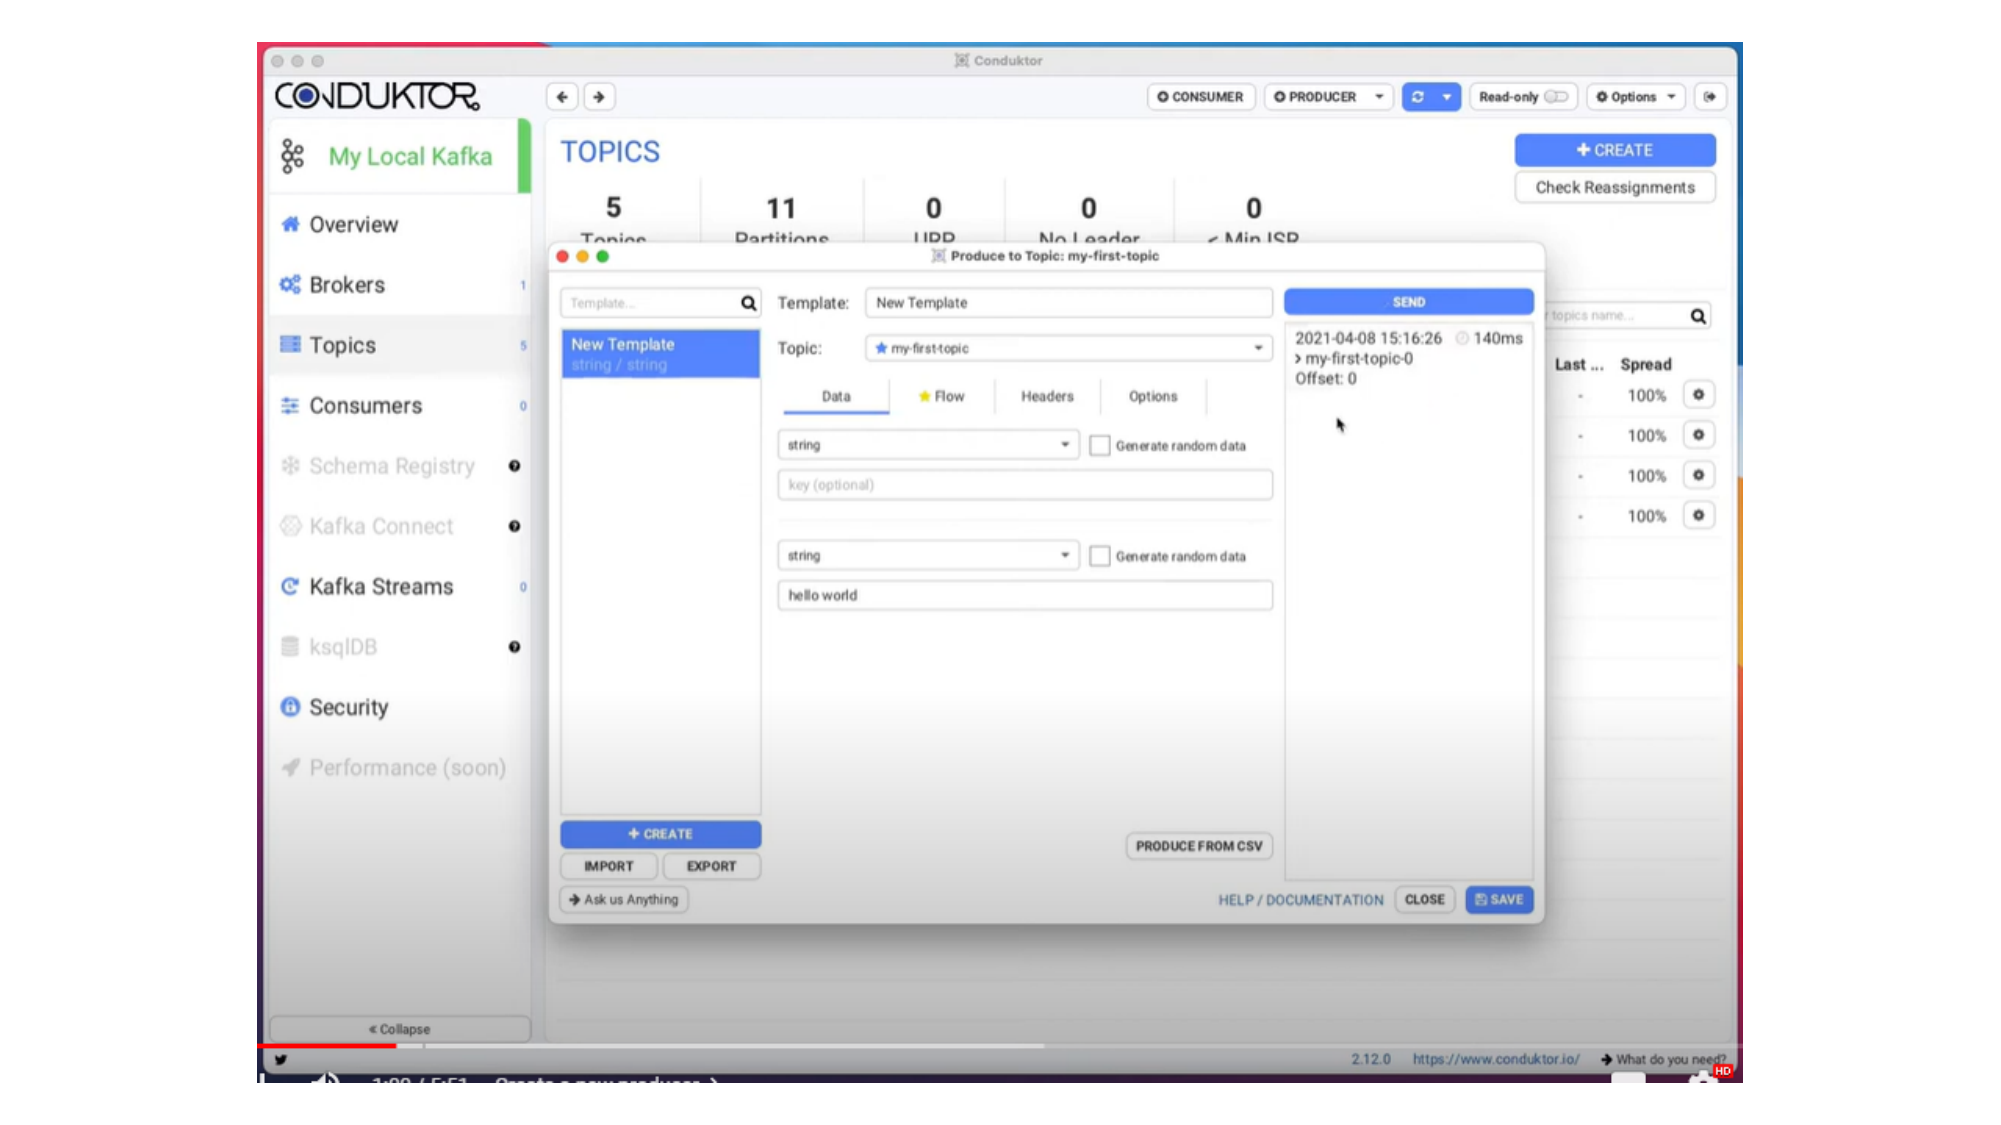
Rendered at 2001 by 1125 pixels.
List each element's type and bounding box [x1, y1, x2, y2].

picture [257, 42, 1743, 1083]
